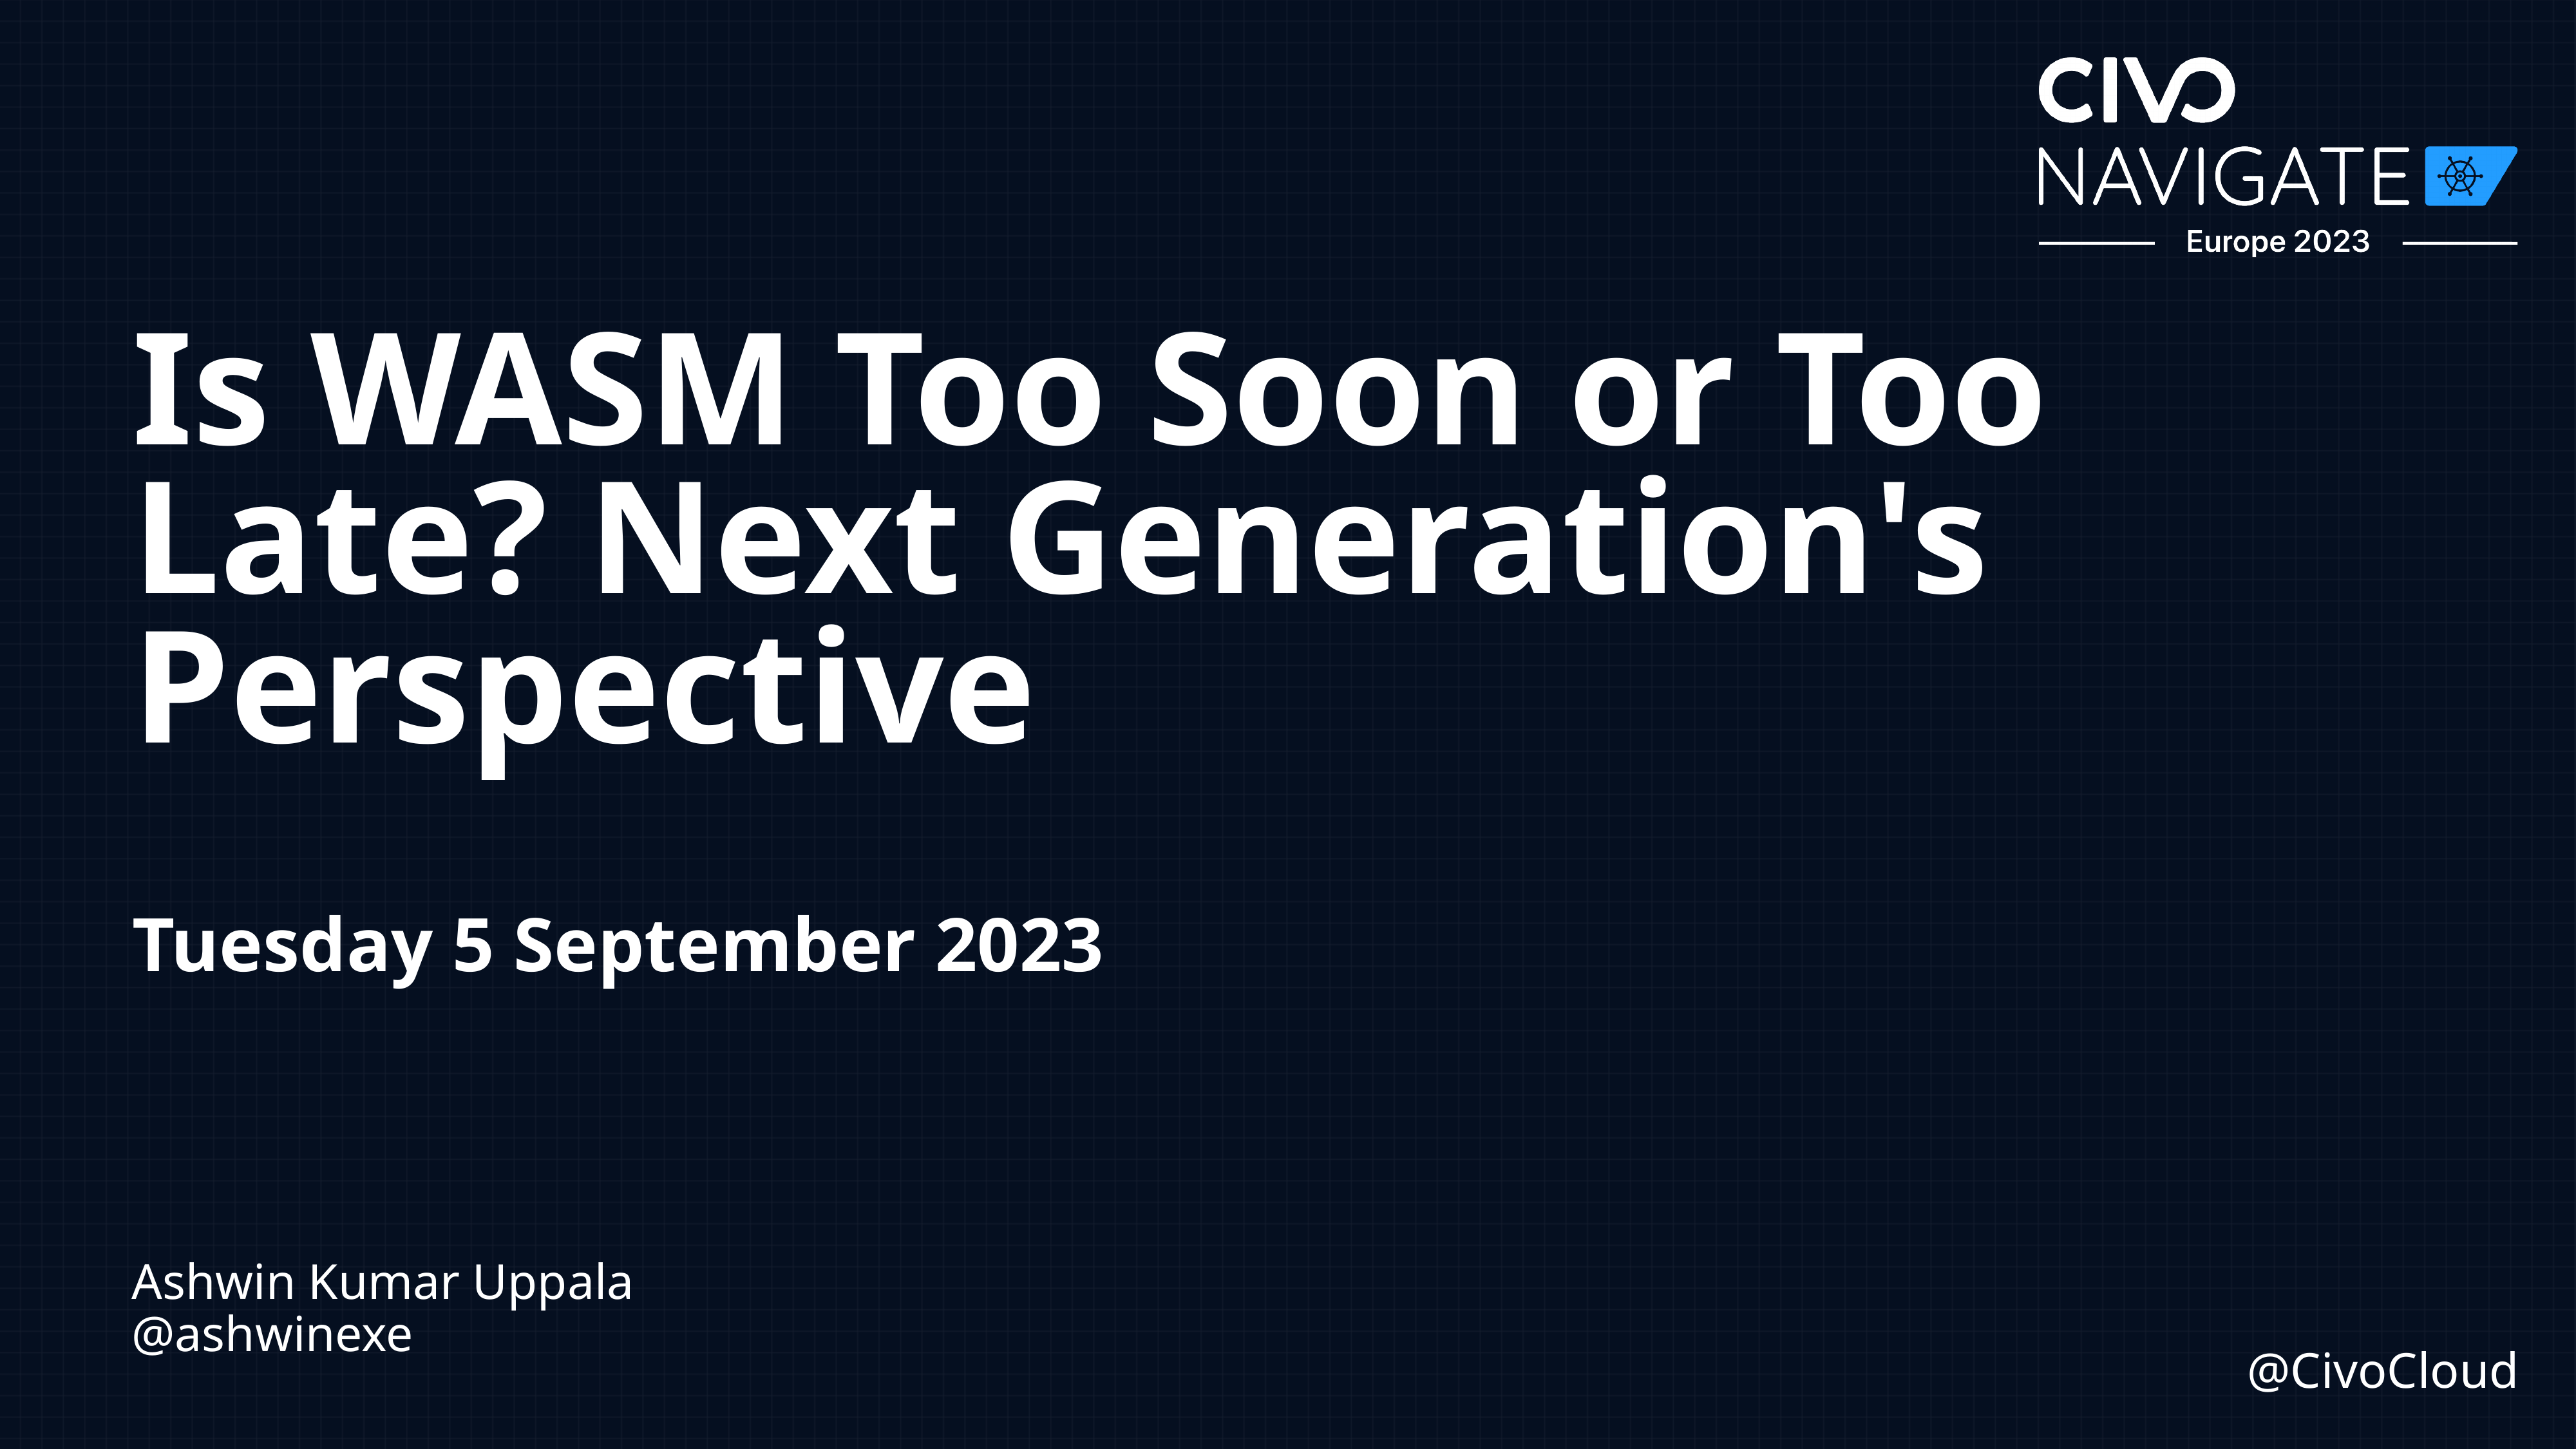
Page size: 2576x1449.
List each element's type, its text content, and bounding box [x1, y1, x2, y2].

list Tuesday 5 September 2023 [127, 892, 2448, 1094]
picture [0, 0, 2576, 1449]
list Ashwin Kumar Uppala @ashwinexe [127, 1253, 1508, 1396]
title Is WASM Too Soon or Too Late? Next Generation's Perspective [127, 311, 2448, 892]
text_box @CivoCloud [2237, 1336, 2551, 1408]
